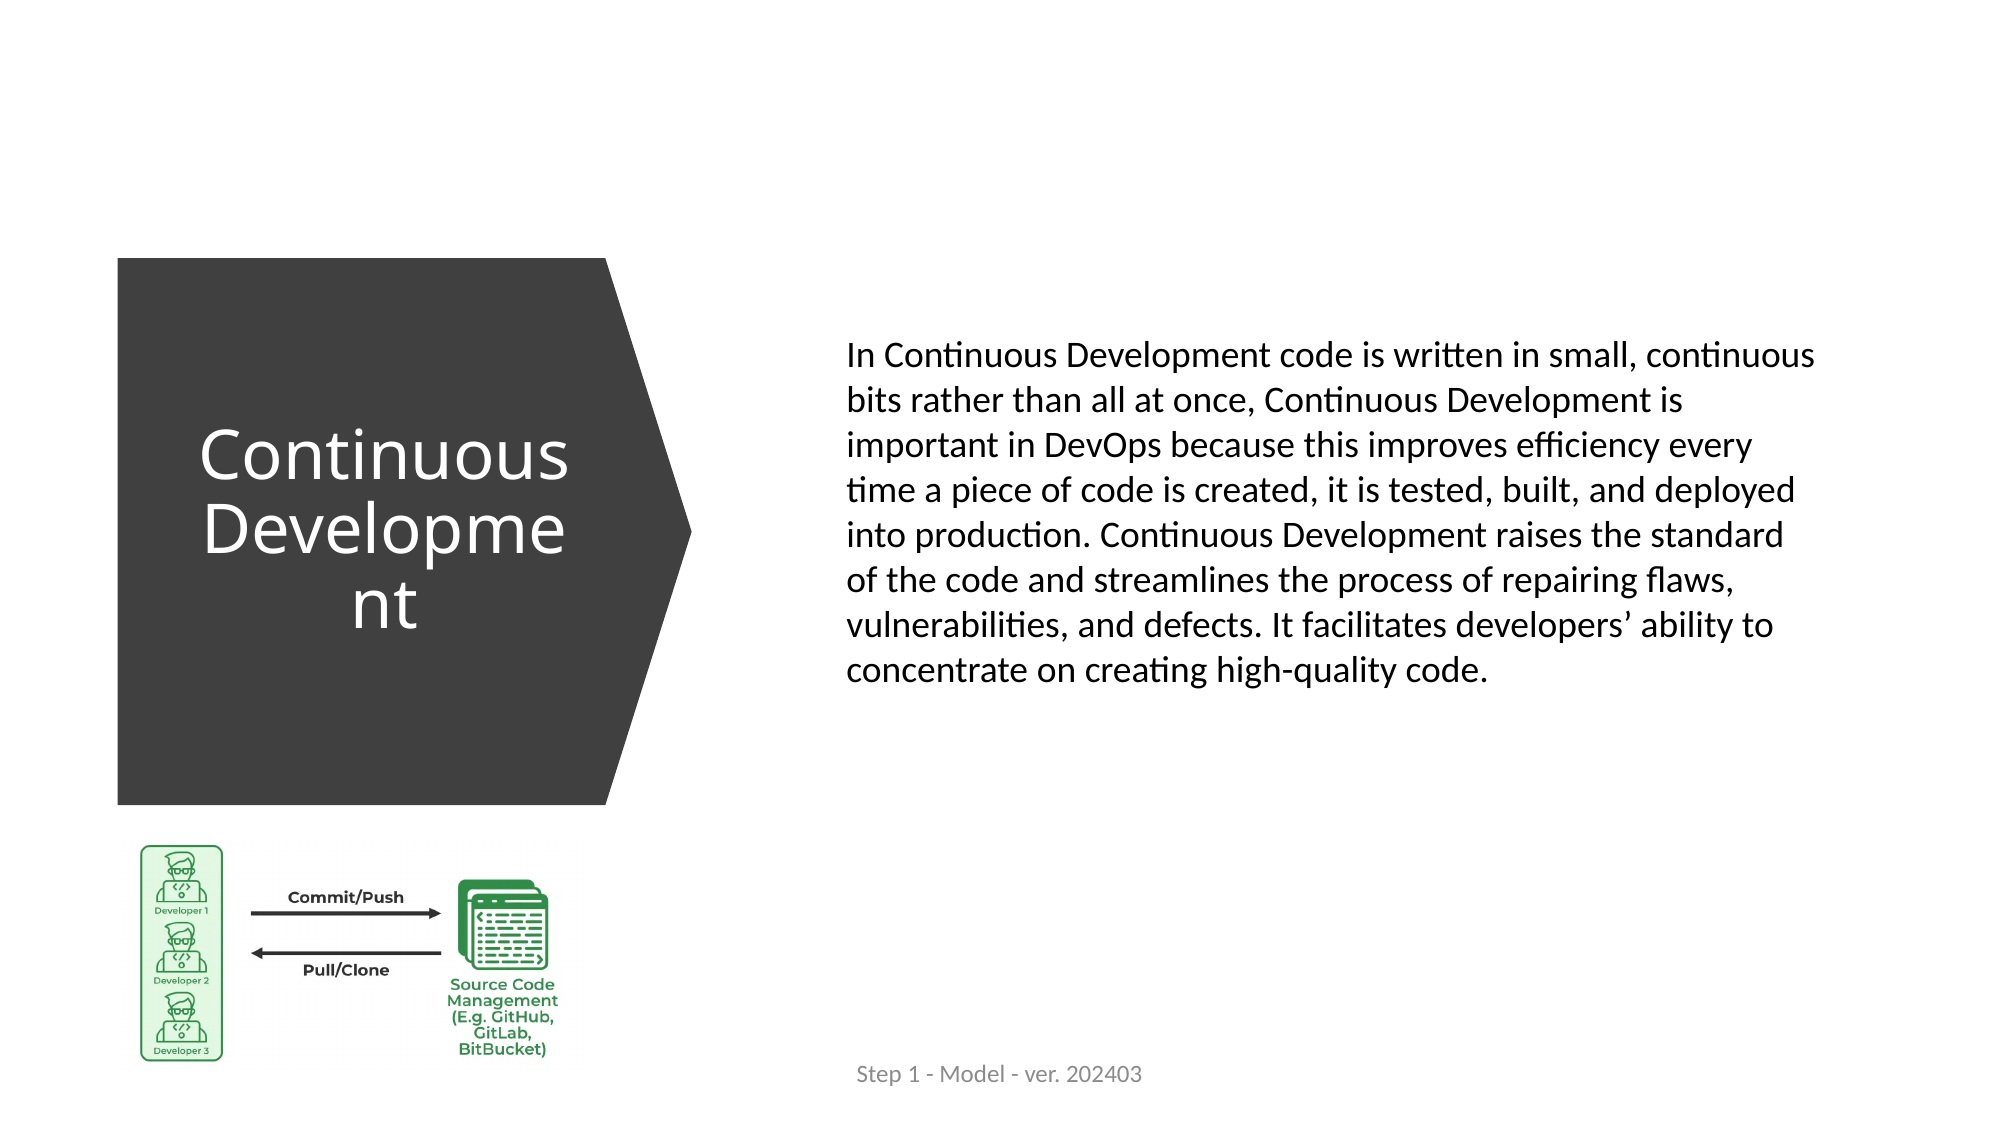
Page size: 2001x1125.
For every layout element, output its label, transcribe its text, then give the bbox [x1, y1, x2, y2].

text_box [116, 257, 693, 807]
title Continuous Development [168, 322, 601, 741]
picture [117, 836, 584, 1070]
footer Step 1 - Model - ver. 202403 [662, 1042, 1338, 1103]
text_box In Continuous Development code is written in small, continuous bits rather than all at once, Continuous Development is important in DevOps because this improves efficiency every time a piece of code is created, it is tested, built, and deployed into production. Continuous Development raises the standard of the code and streamlines the process of repairing flaws, vulnerabilities, and defects. It facilitates developers’ ability to concentrate on creating high-quality code. [831, 322, 1832, 698]
